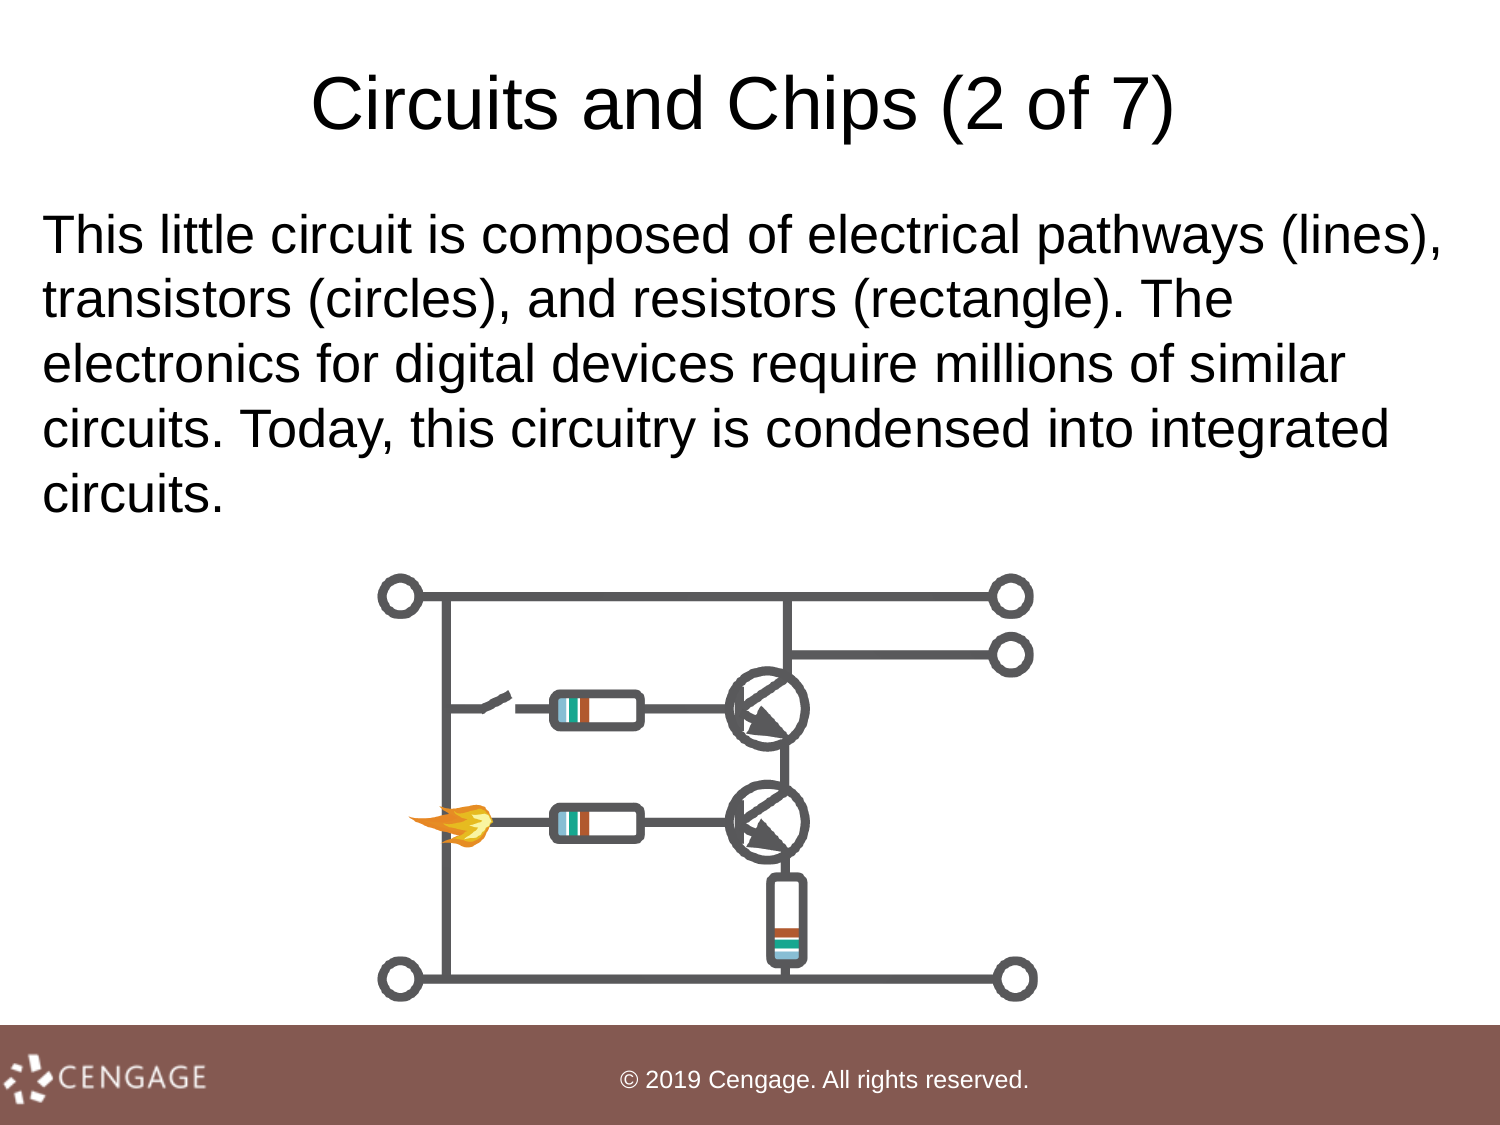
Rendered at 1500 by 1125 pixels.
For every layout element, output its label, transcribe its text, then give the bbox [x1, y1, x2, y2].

title Circuits and Chips (2 of 7) [85, 37, 1403, 162]
list This little circuit is composed of electrical pathways (lines), transistors (circles), and resistors (rectangle). The electronics for digital devices require millions of similar circuits. Today, this circuitry is condensed into integrated circuits. [27, 191, 1473, 538]
picture [377, 573, 1038, 1003]
picture [0, 1051, 211, 1106]
